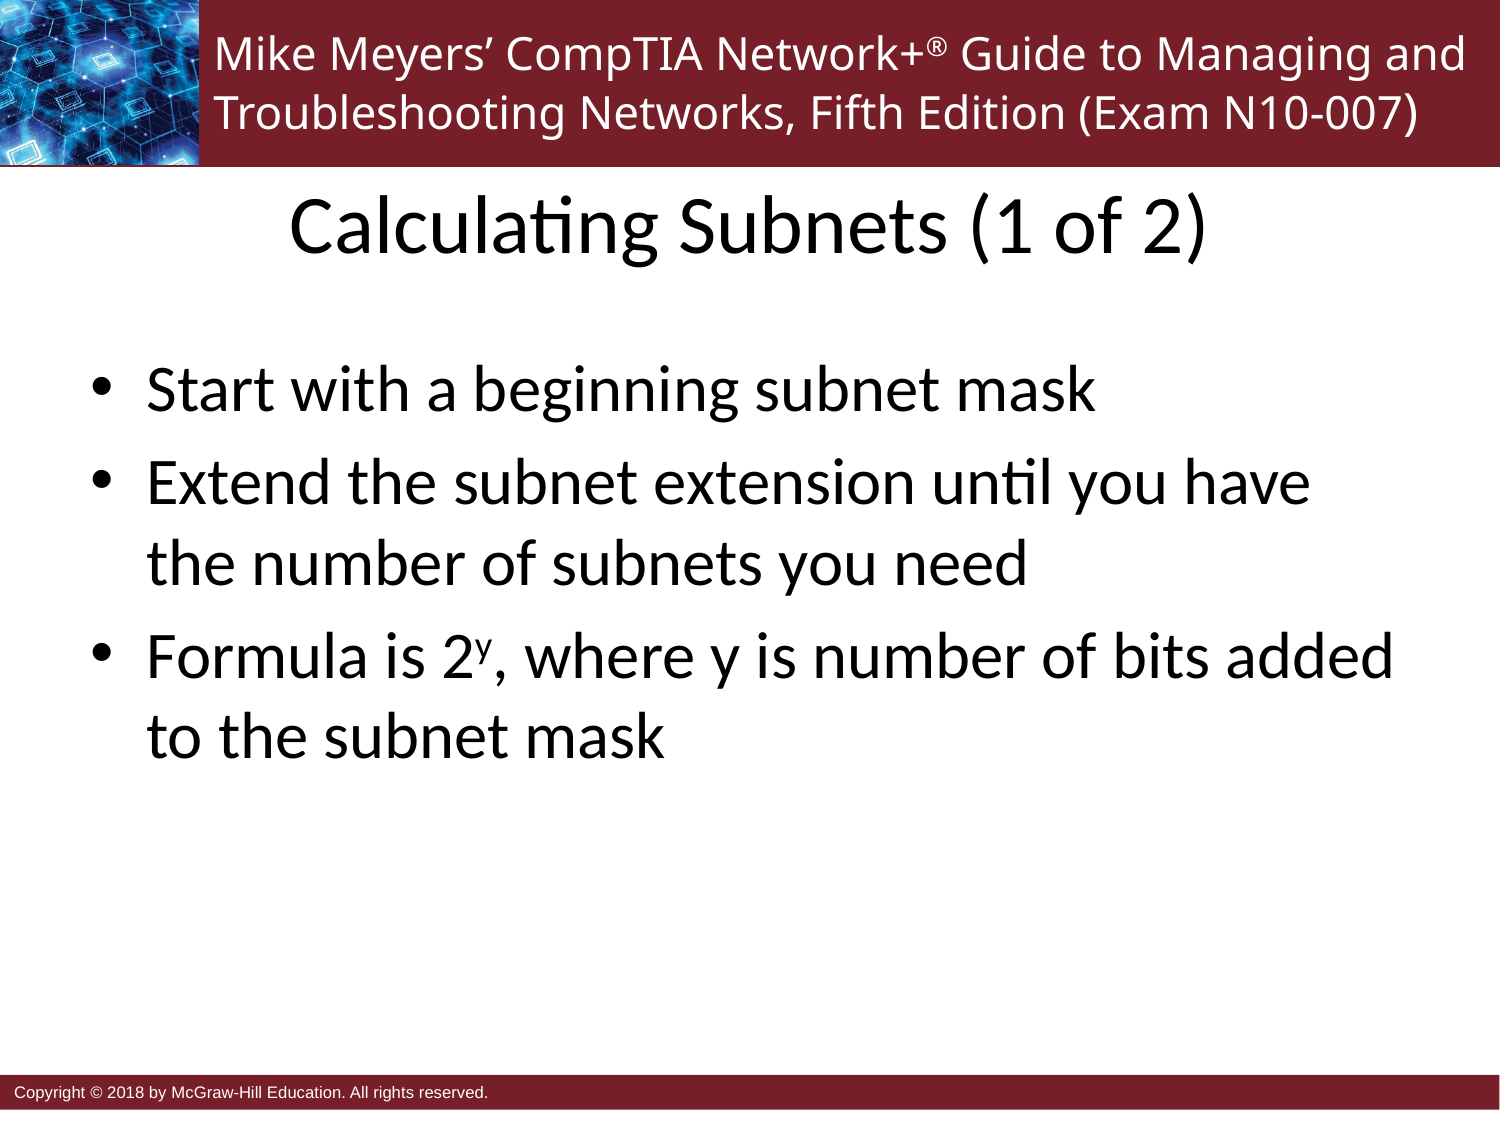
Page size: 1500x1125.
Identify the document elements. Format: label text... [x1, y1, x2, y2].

list Start with a beginning subnet mask Extend the subnet extension until you have the number of subnets you need Formula is 2y, where y is number of bits added to the subnet mask [75, 337, 1425, 1088]
title Calculating Subnets (1 of 2) [75, 162, 1425, 288]
picture [0, 0, 199, 165]
